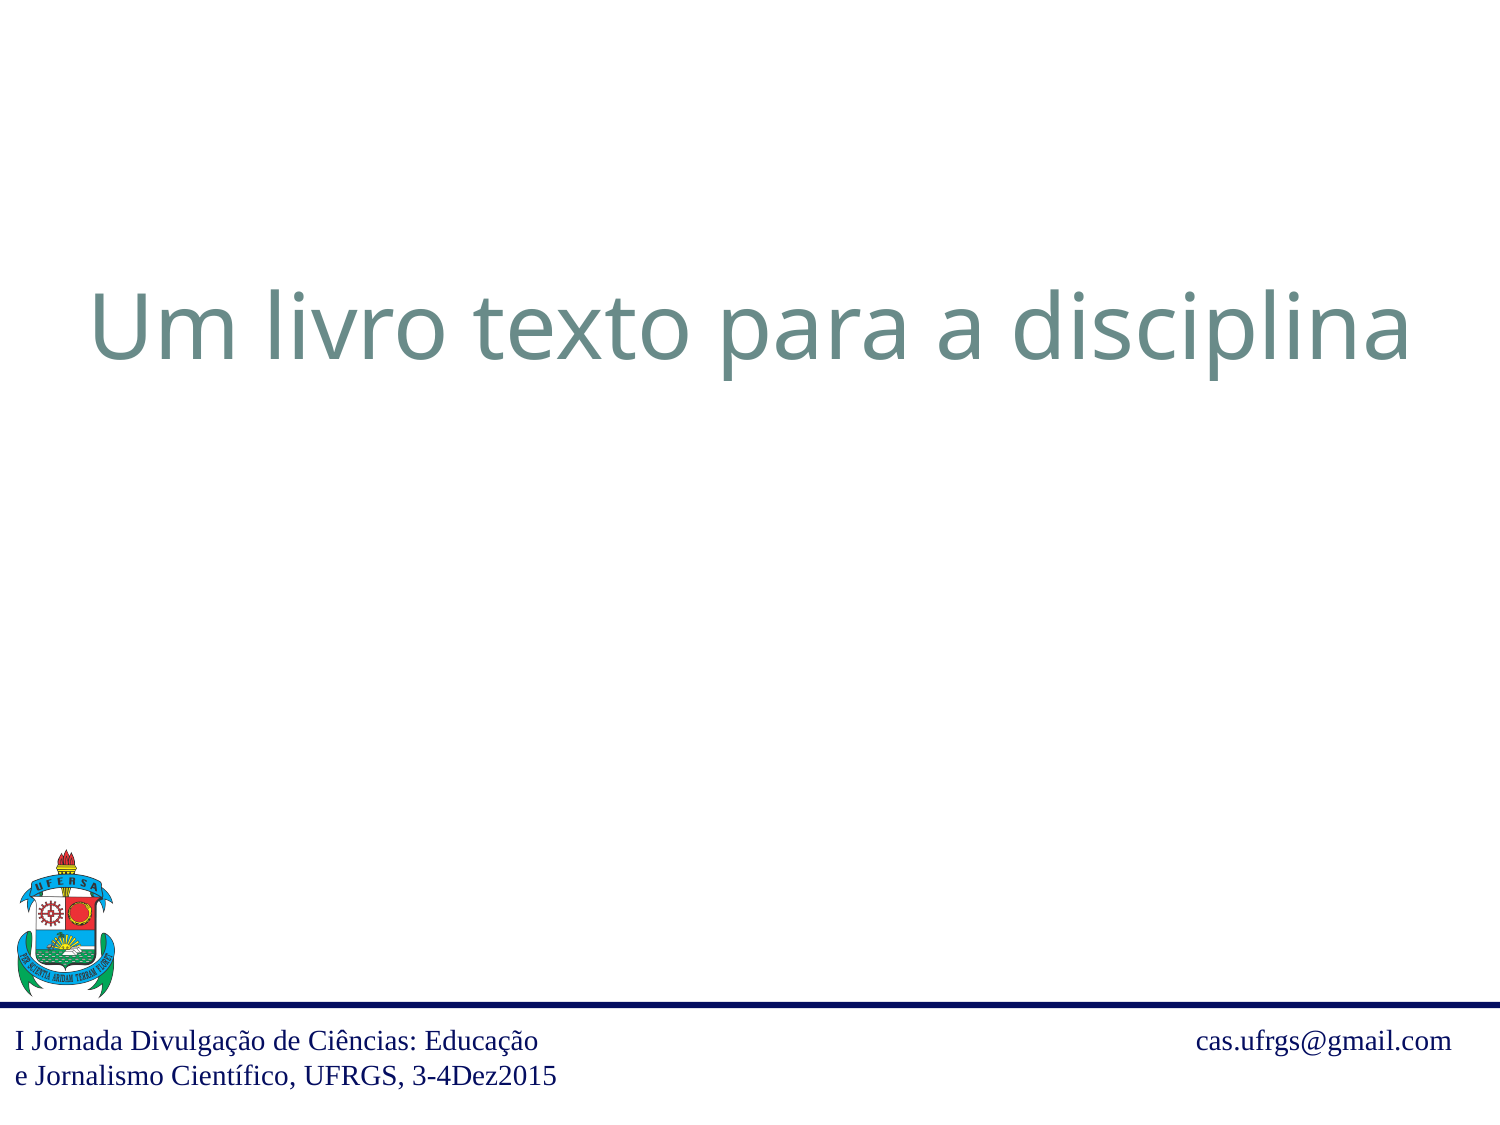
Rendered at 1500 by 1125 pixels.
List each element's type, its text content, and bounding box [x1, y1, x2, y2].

text_box Um livro texto para a disciplina [39, 260, 1464, 385]
picture [17, 954, 115, 999]
picture [17, 849, 115, 972]
